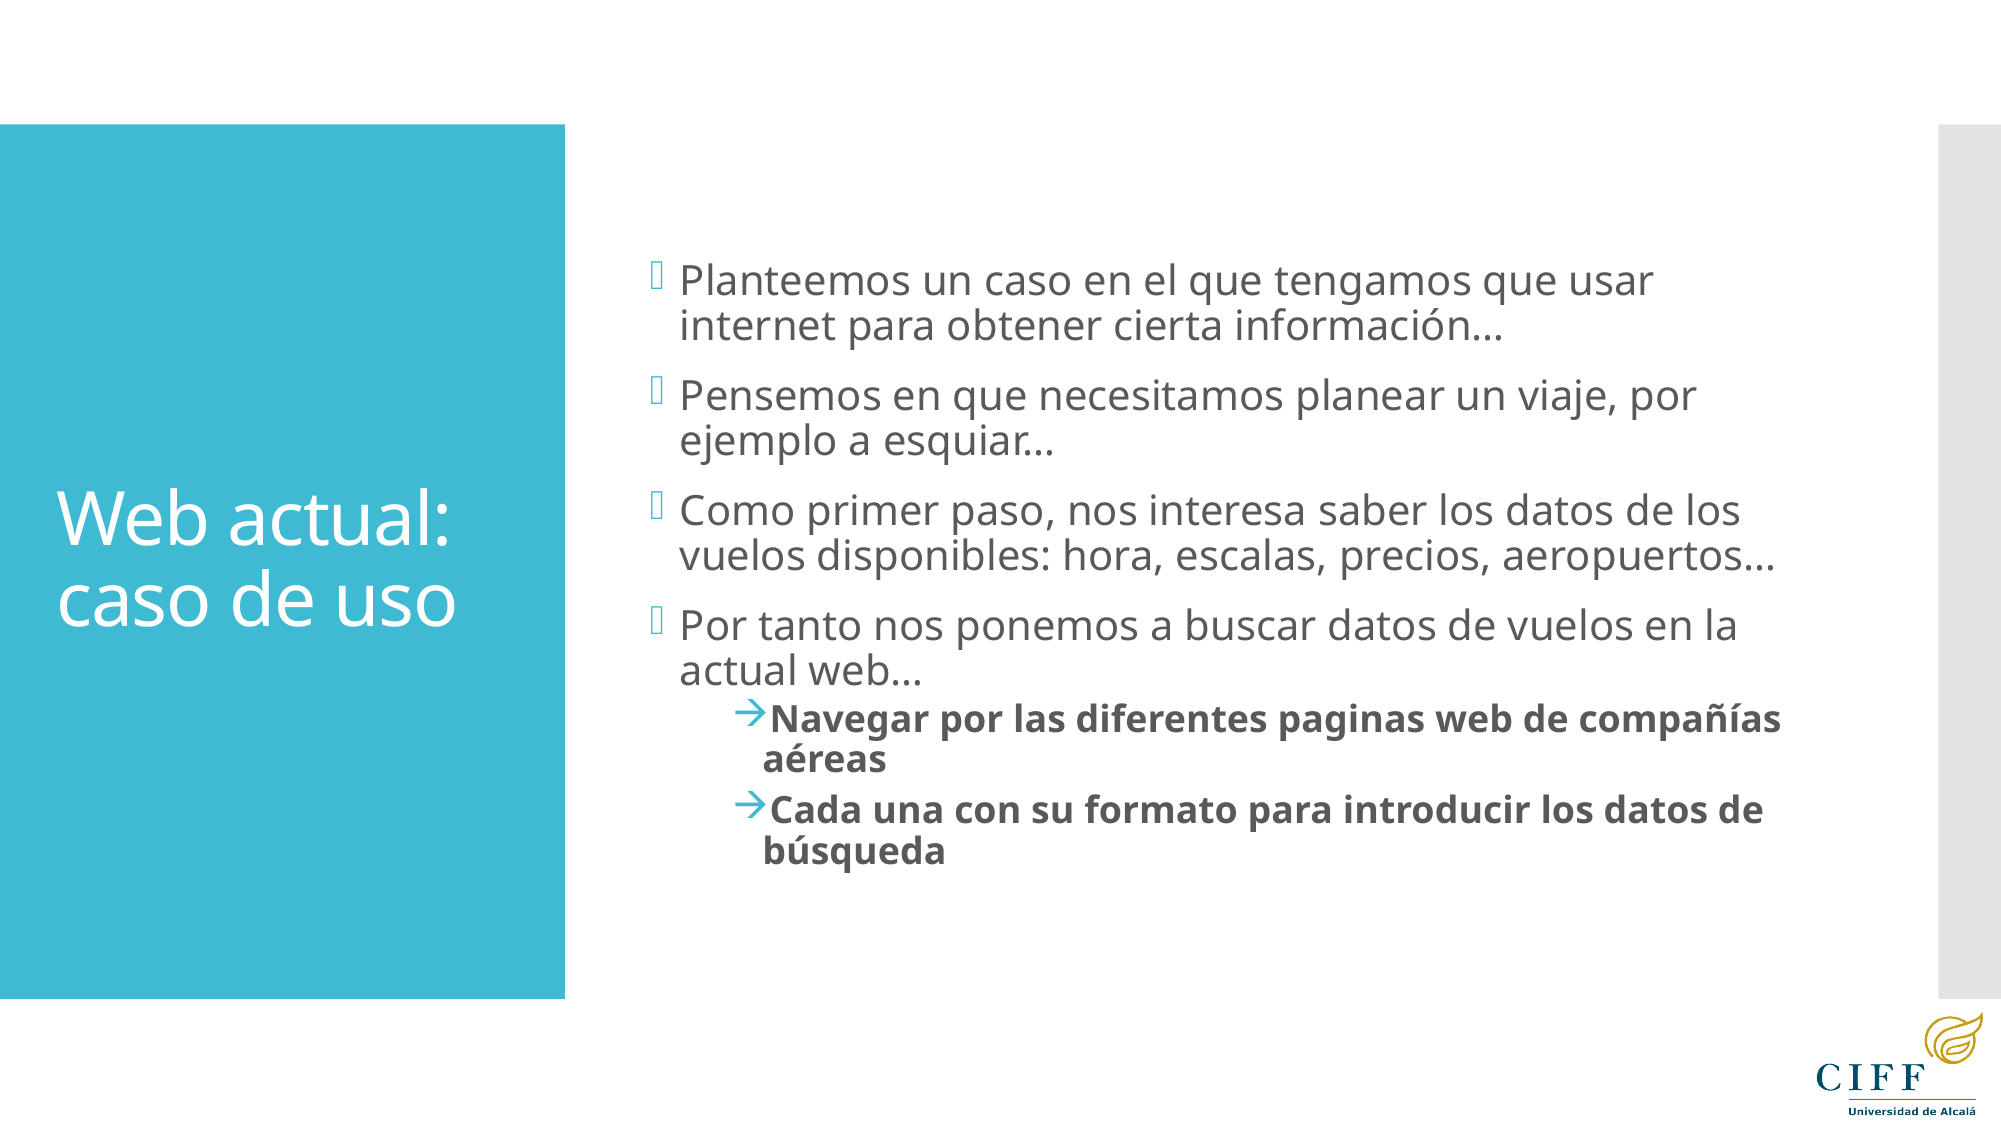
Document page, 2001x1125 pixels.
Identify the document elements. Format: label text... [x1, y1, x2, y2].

title Web actual: caso de uso [41, 184, 525, 940]
picture [1788, 990, 2000, 1125]
list Planteemos un caso en el que tengamos que usar internet para obtener cierta información… Pensemos en que necesitamos planear un viaje, por ejemplo a esquiar… Como primer paso, nos interesa saber los datos de los vuelos disponibles: hora, escalas, precios, aeropuertos… Por tanto nos ponemos a buscar datos de vuelos en la actual web… Navegar por las diferentes paginas web de compañías aéreas Cada una con su formato para introducir los datos de búsqueda [634, 141, 1835, 991]
